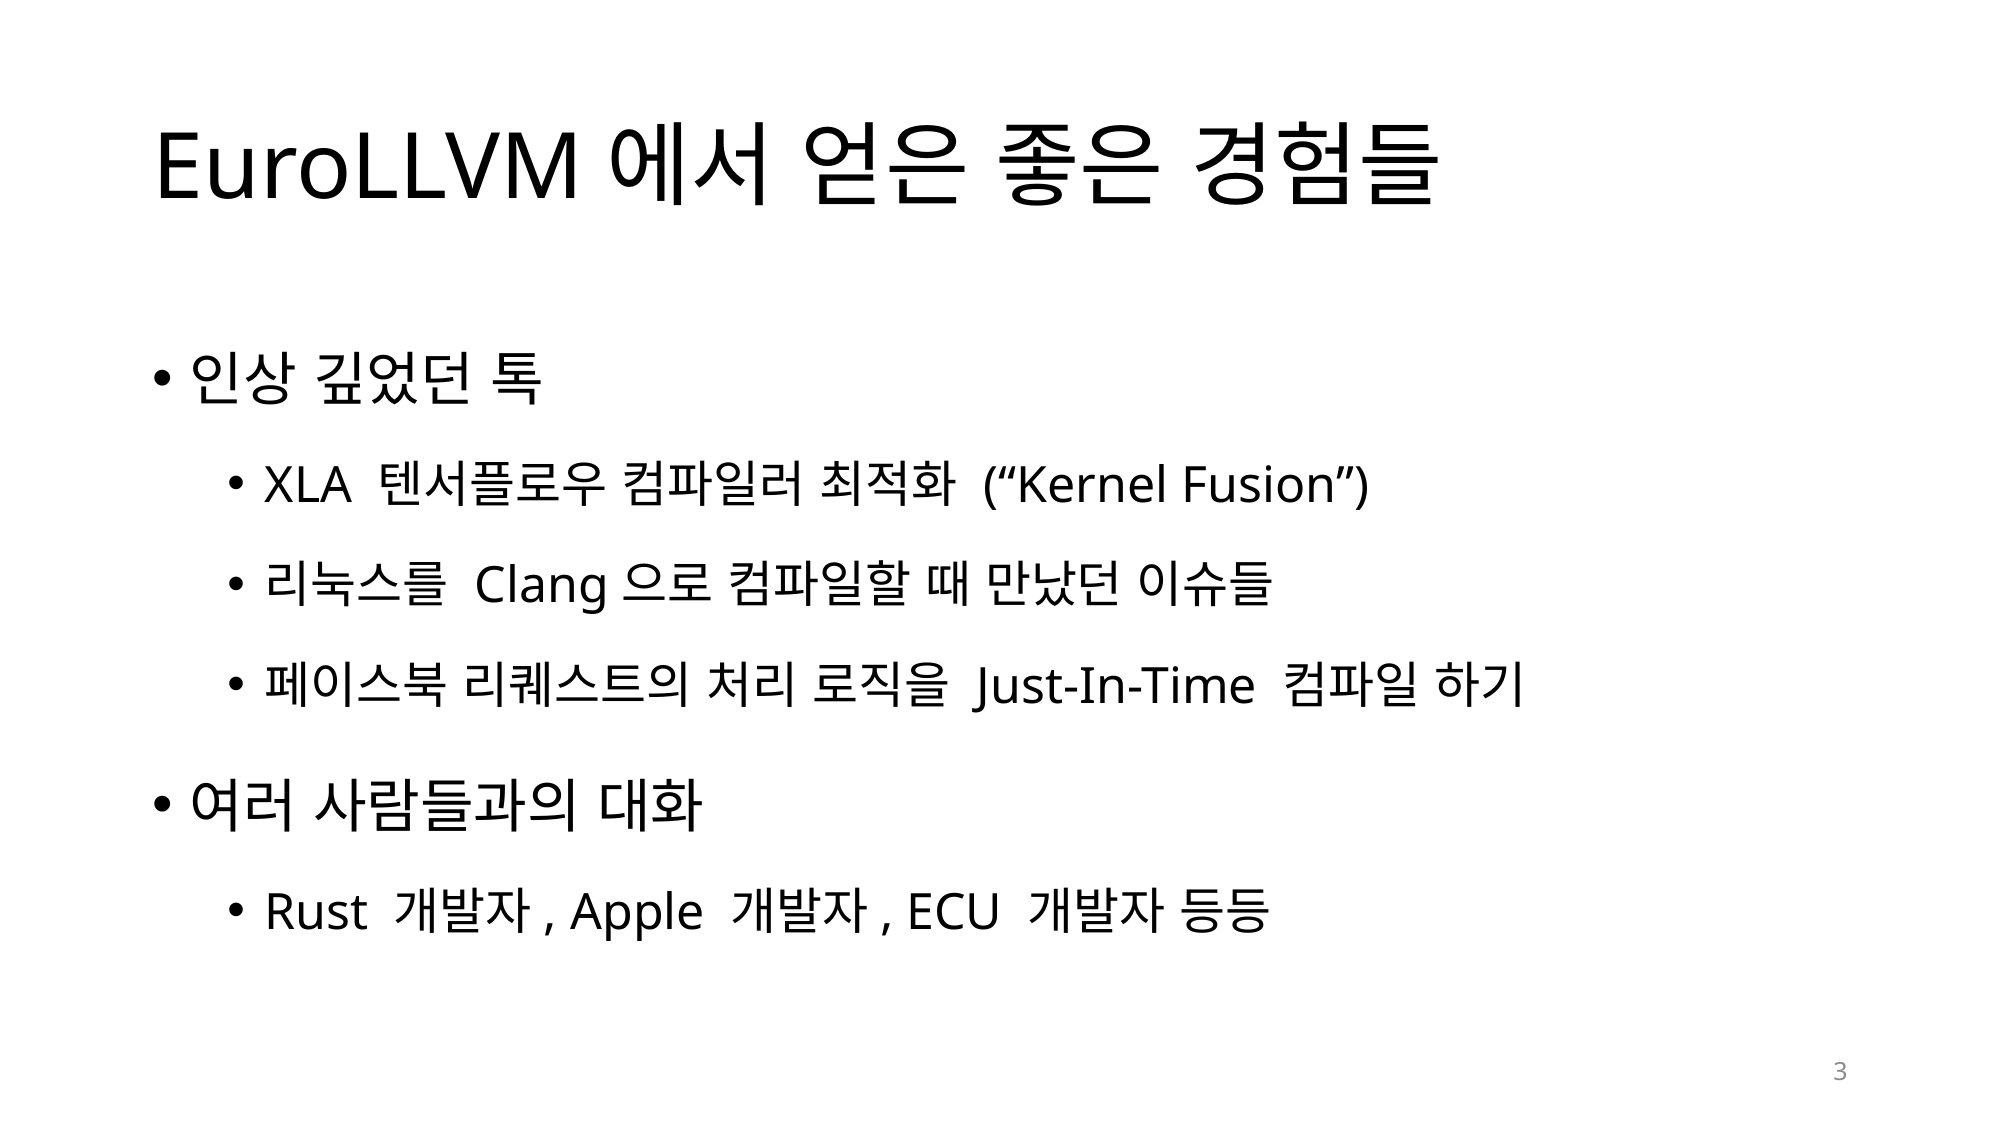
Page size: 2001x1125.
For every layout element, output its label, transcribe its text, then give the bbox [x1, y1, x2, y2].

title EuroLLVM에서 얻은 좋은 경험들 [137, 59, 1863, 278]
slide_number 3 [1412, 1042, 1863, 1103]
list 인상 깊었던 톡 XLA 텐서플로우 컴파일러 최적화 (“Kernel Fusion”) 리눅스를 Clang으로 컴파일할 때 만났던 이슈들 페이스북 리퀘스트의 처리 로직을 Just-In-Time 컴파일 하기 여러 사람들과의 대화 Rust 개발자, Apple 개발자, ECU 개발자 등등 [137, 299, 1863, 1014]
